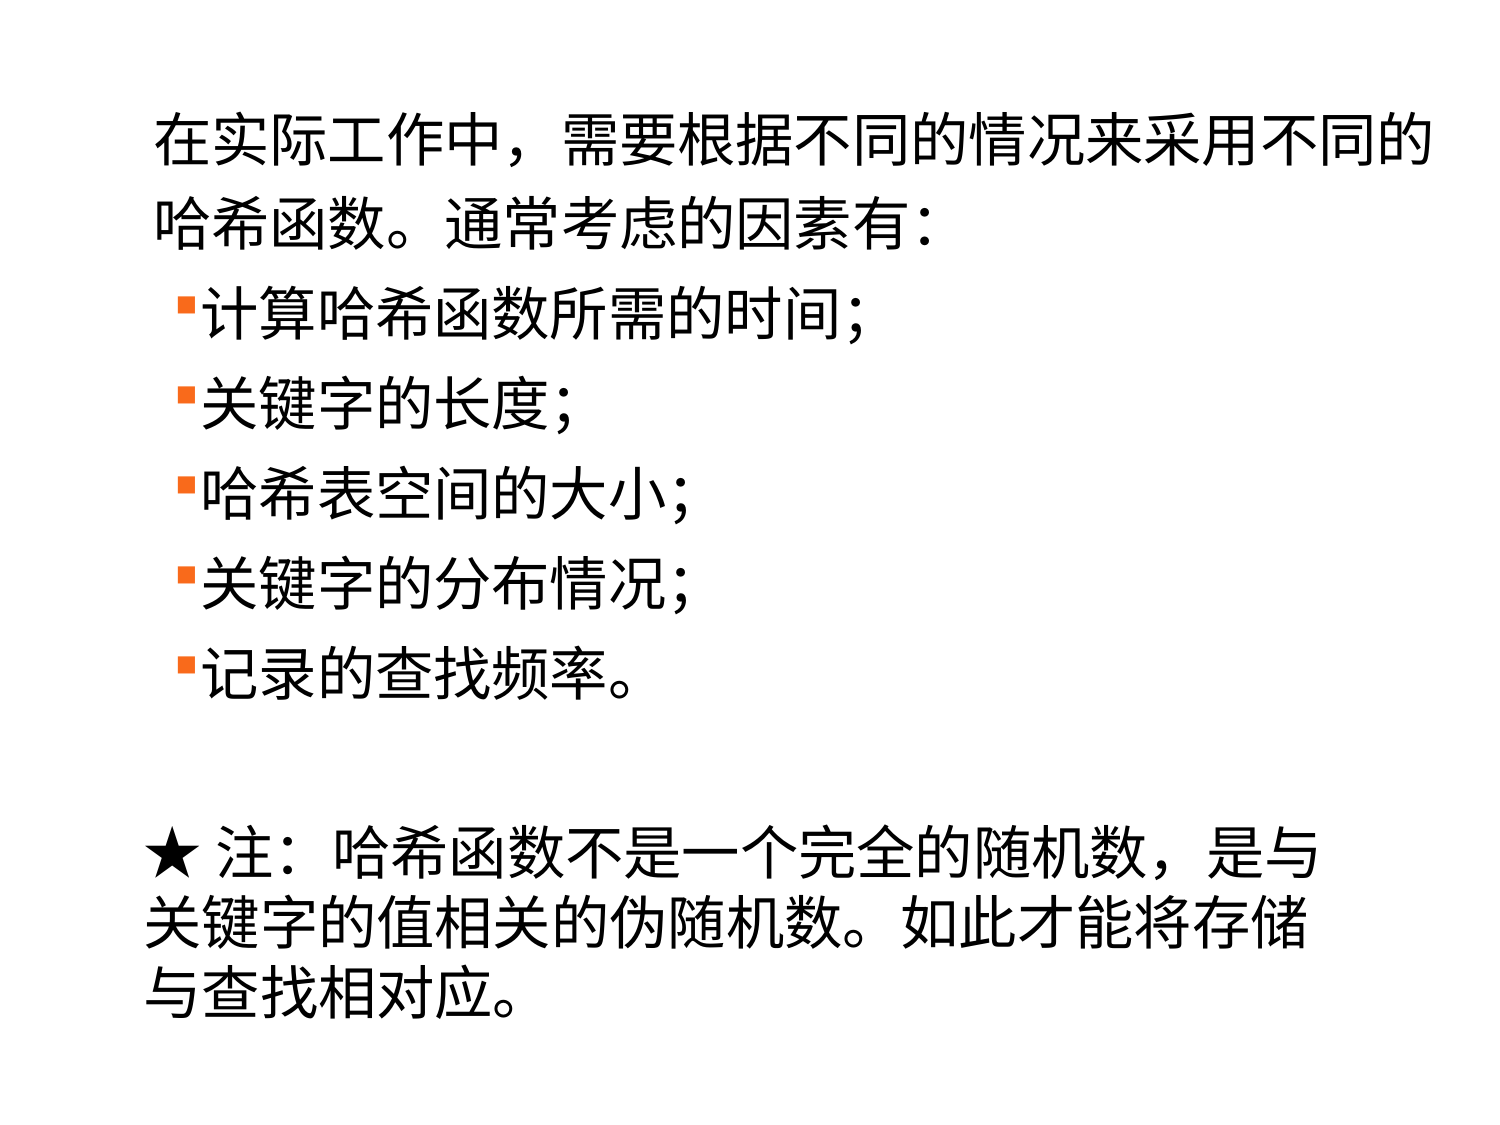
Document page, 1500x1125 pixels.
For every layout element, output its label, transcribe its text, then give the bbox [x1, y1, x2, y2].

text_box ★注：哈希函数不是一个完全的随机数，是与关键字的值相关的伪随机数。如此才能将存储与查找相对应。 [128, 808, 1376, 1034]
list 在实际工作中，需要根据不同的情况来采用不同的哈希函数。通常考虑的因素有： 计算哈希函数所需的时间； 关键字的长度； 哈希表空间的大小； 关键字的分布情况； 记录的查找频率。 [82, 82, 1471, 1000]
